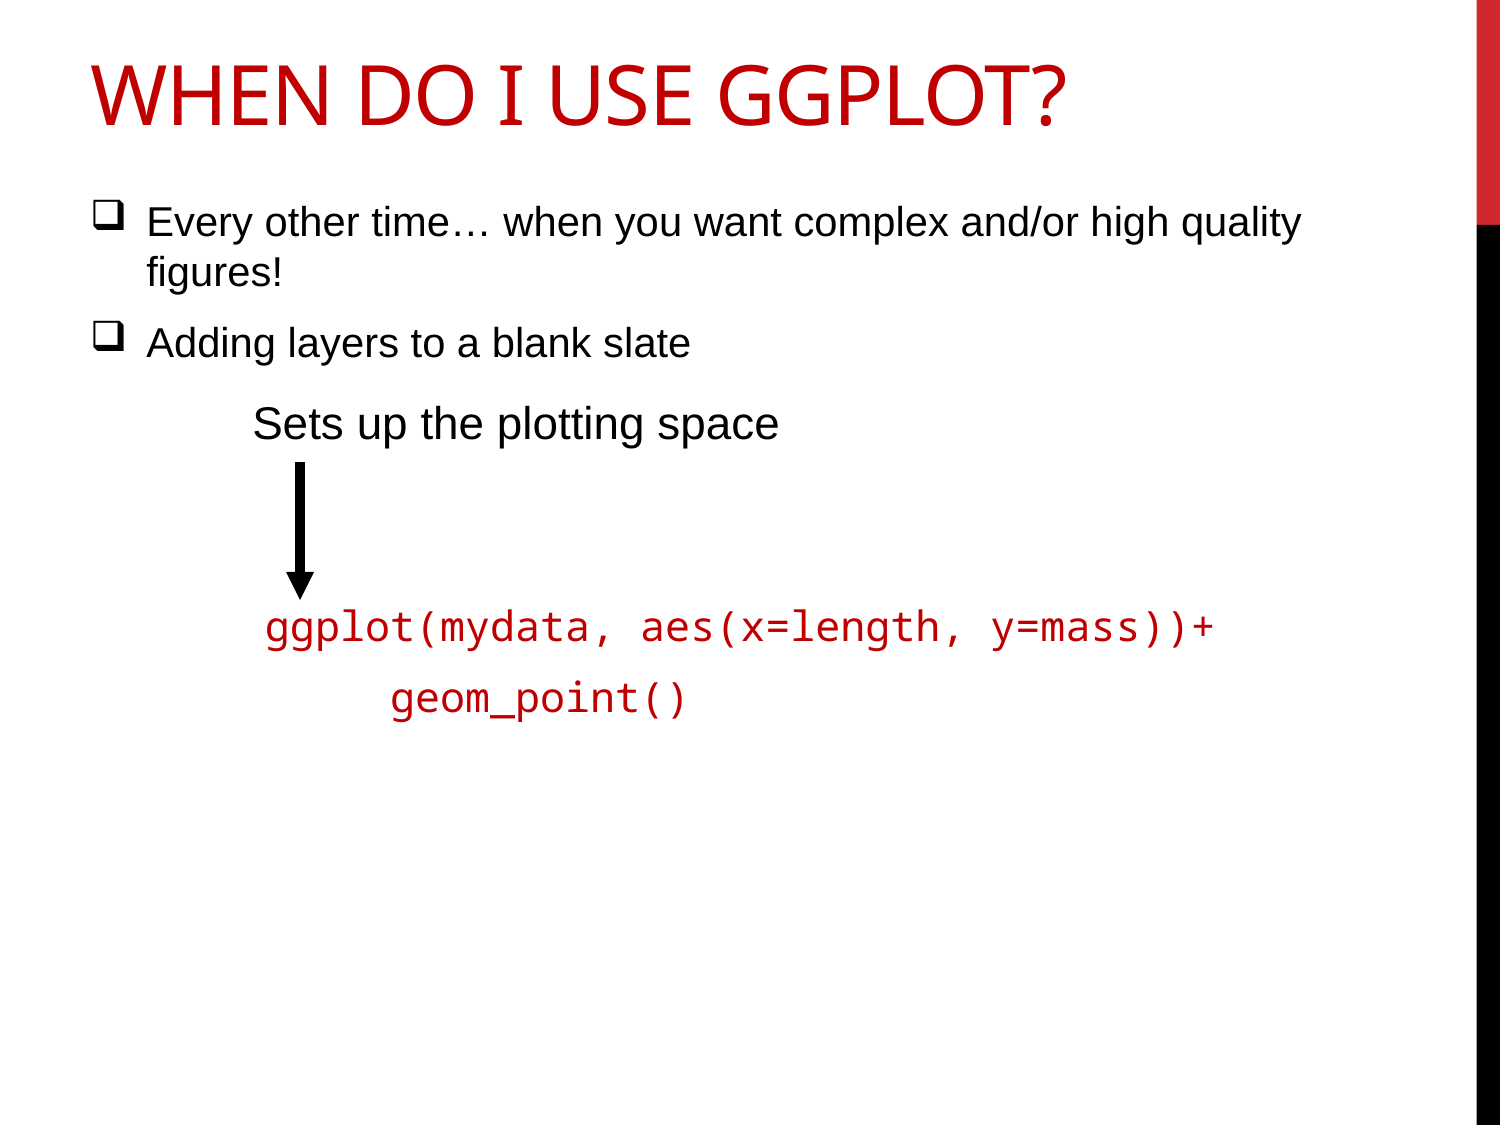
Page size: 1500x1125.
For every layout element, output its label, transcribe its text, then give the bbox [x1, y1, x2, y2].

title When do I use ggplot? [75, 24, 1425, 150]
text_box Every other time… when you want complex and/or high quality figures! Adding layers to a blank slate ggplot(mydata, aes(x=length, y=mass))+ geom_point() [74, 187, 1425, 1050]
text_box Sets up the plotting space [237, 386, 1440, 456]
